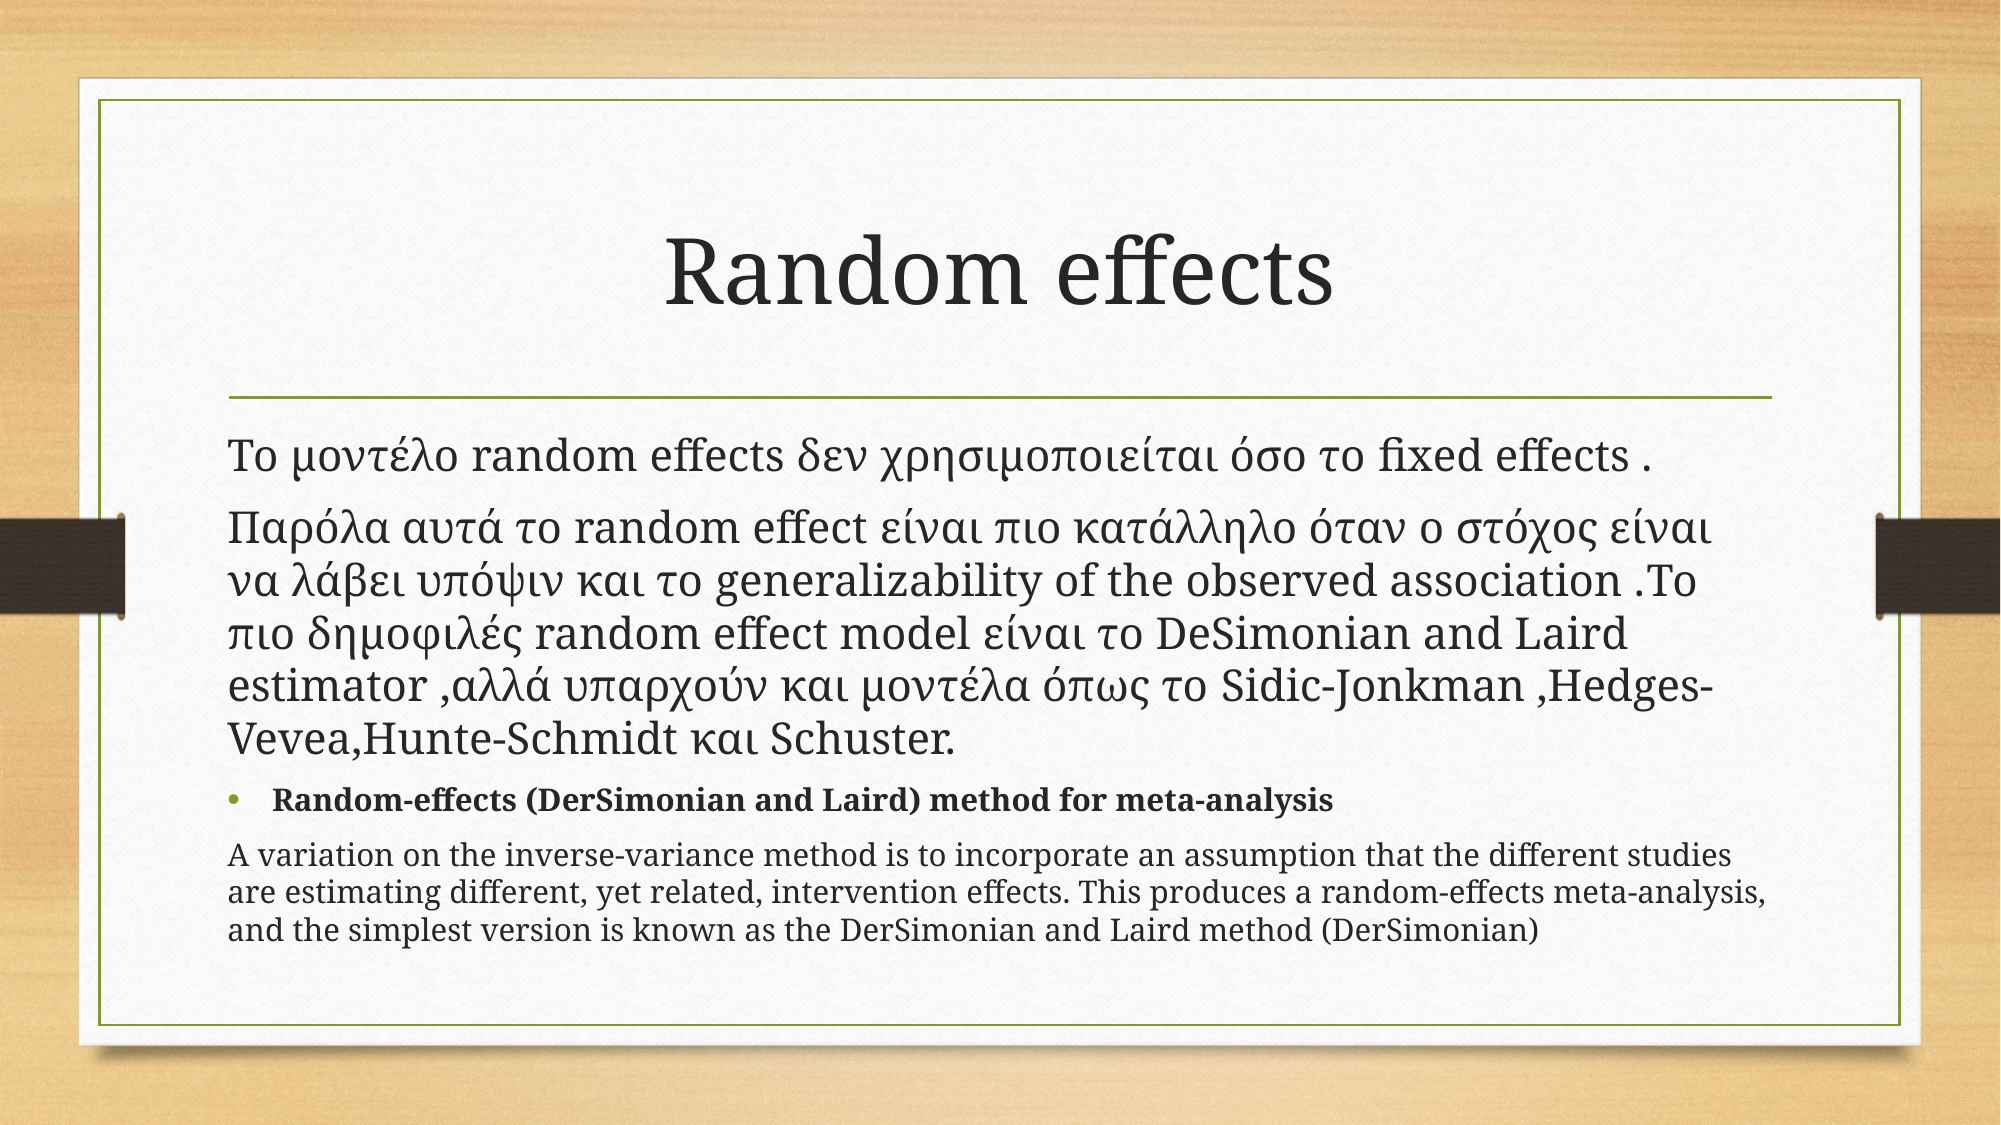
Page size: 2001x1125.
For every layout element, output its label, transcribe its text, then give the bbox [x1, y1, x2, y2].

title Random effects [212, 161, 1788, 375]
picture [0, 0, 2001, 1125]
list Το μοντέλο random effects δεν χρησιμοποιείται όσο το fixed effects . Παρόλα αυτά το random effect είναι πιο κατάλληλο όταν ο στόχος είναι να λάβει υπόψιν και το generalizability of the observed association .Το πιο δημοφιλές random effect model είναι το DeSimonian and Laird estimator ,αλλά υπαρχούν και μοντέλα όπως το Sidic-Jonkman ,Hedges-Vevea,Hunte-Schmidt και Schuster. Random-effects (DerSimonian and Laird) method for meta-analysis A variation on the inverse-variance method is to incorporate an assumption that the different studies are estimating different, yet related, intervention effects. This produces a random-effects meta-analysis, and the simplest version is known as the DerSimonian and Laird method (DerSimonian) [212, 419, 1788, 964]
